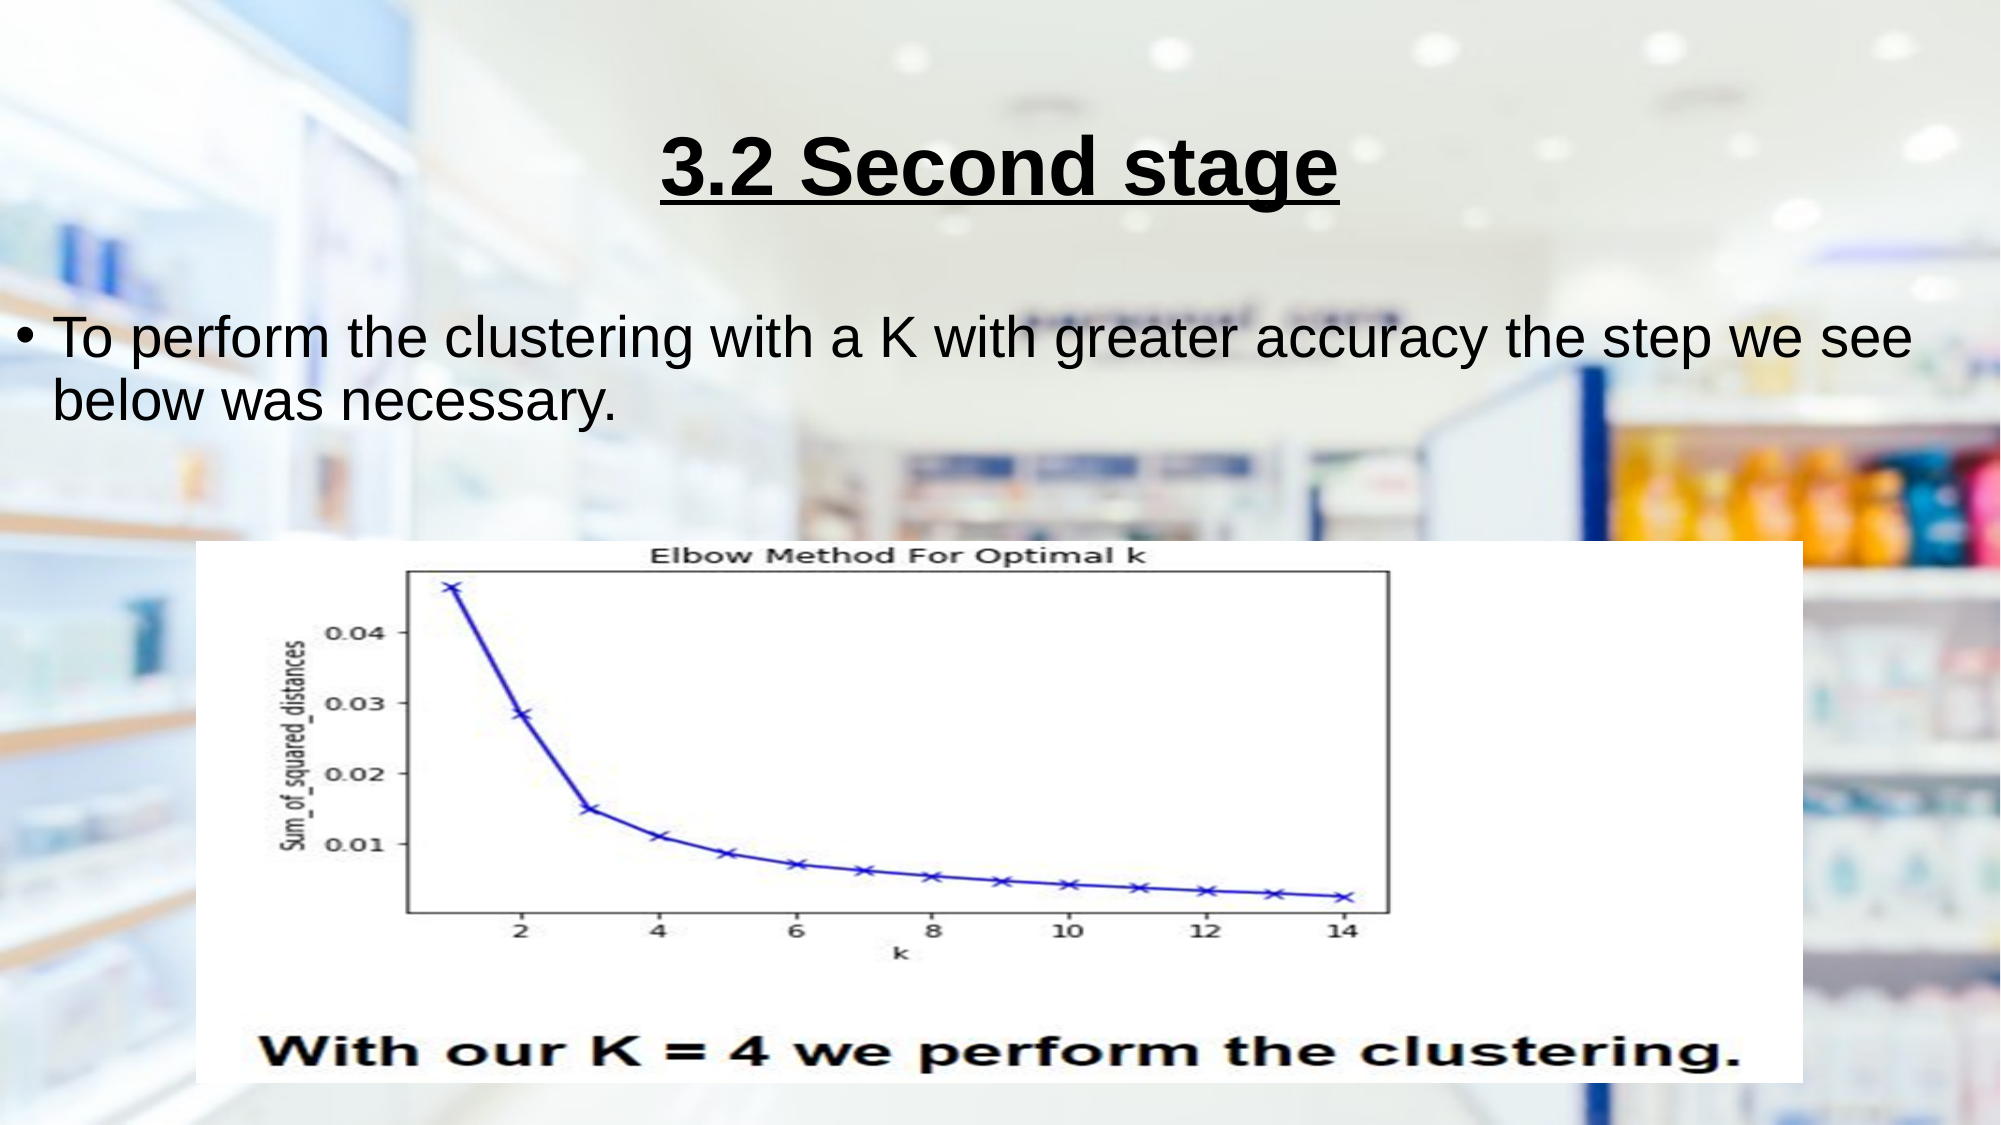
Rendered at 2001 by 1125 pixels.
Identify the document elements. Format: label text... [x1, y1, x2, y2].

title 3.2 Second stage [137, 59, 1863, 278]
picture [0, 0, 2001, 1125]
list To perform the clustering with a K with greater accuracy the step we see below was necessary. [0, 299, 2000, 1014]
